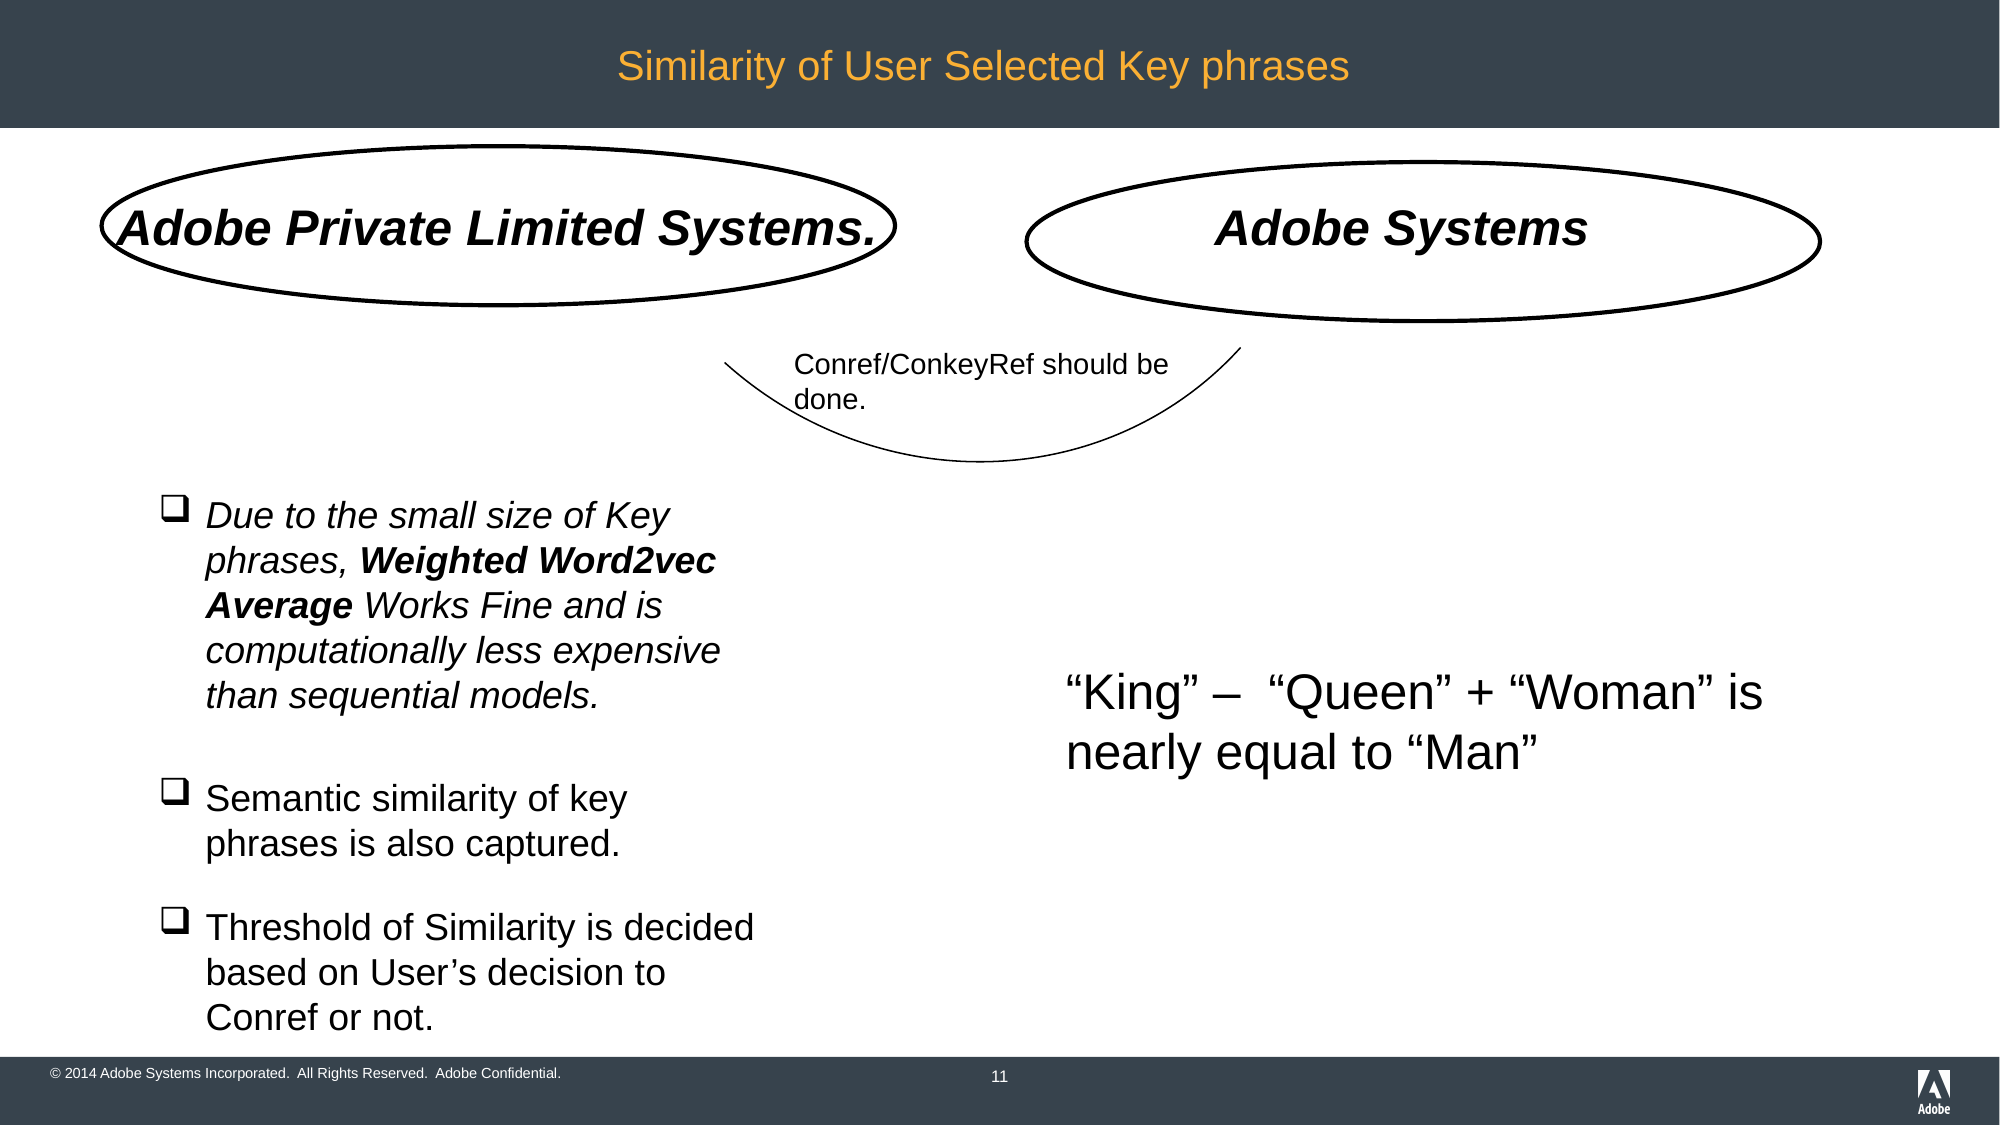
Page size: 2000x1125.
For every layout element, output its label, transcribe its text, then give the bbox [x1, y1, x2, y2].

text_box [141, 263, 813, 308]
text_box [724, 97, 1242, 405]
text_box Adobe Private Limited Systems. [101, 187, 882, 263]
text_box Due to the small size of Key phrases, Weighted Word2vec Average Works Fine and is computationally less expensive than sequential models. [143, 483, 741, 793]
text_box [145, 144, 852, 187]
text_box Adobe Systems [1199, 187, 1719, 263]
title Similarity of User Selected Key phrases [49, 30, 1950, 98]
text_box Semantic similarity of key phrases is also captured. [143, 766, 725, 872]
text_box [812, 423, 1144, 463]
text_box [1078, 159, 1823, 324]
slide_number 11 [916, 1062, 1083, 1091]
text_box “King” – “Queen” + “Woman” is nearly equal to “Man” [1051, 651, 1867, 787]
text_box Conref/ConkeyRef should be done. [779, 338, 1200, 423]
picture [1918, 1070, 1950, 1114]
text_box Threshold of Similarity is decided based on User’s decision to Conref or not. [143, 895, 775, 1046]
